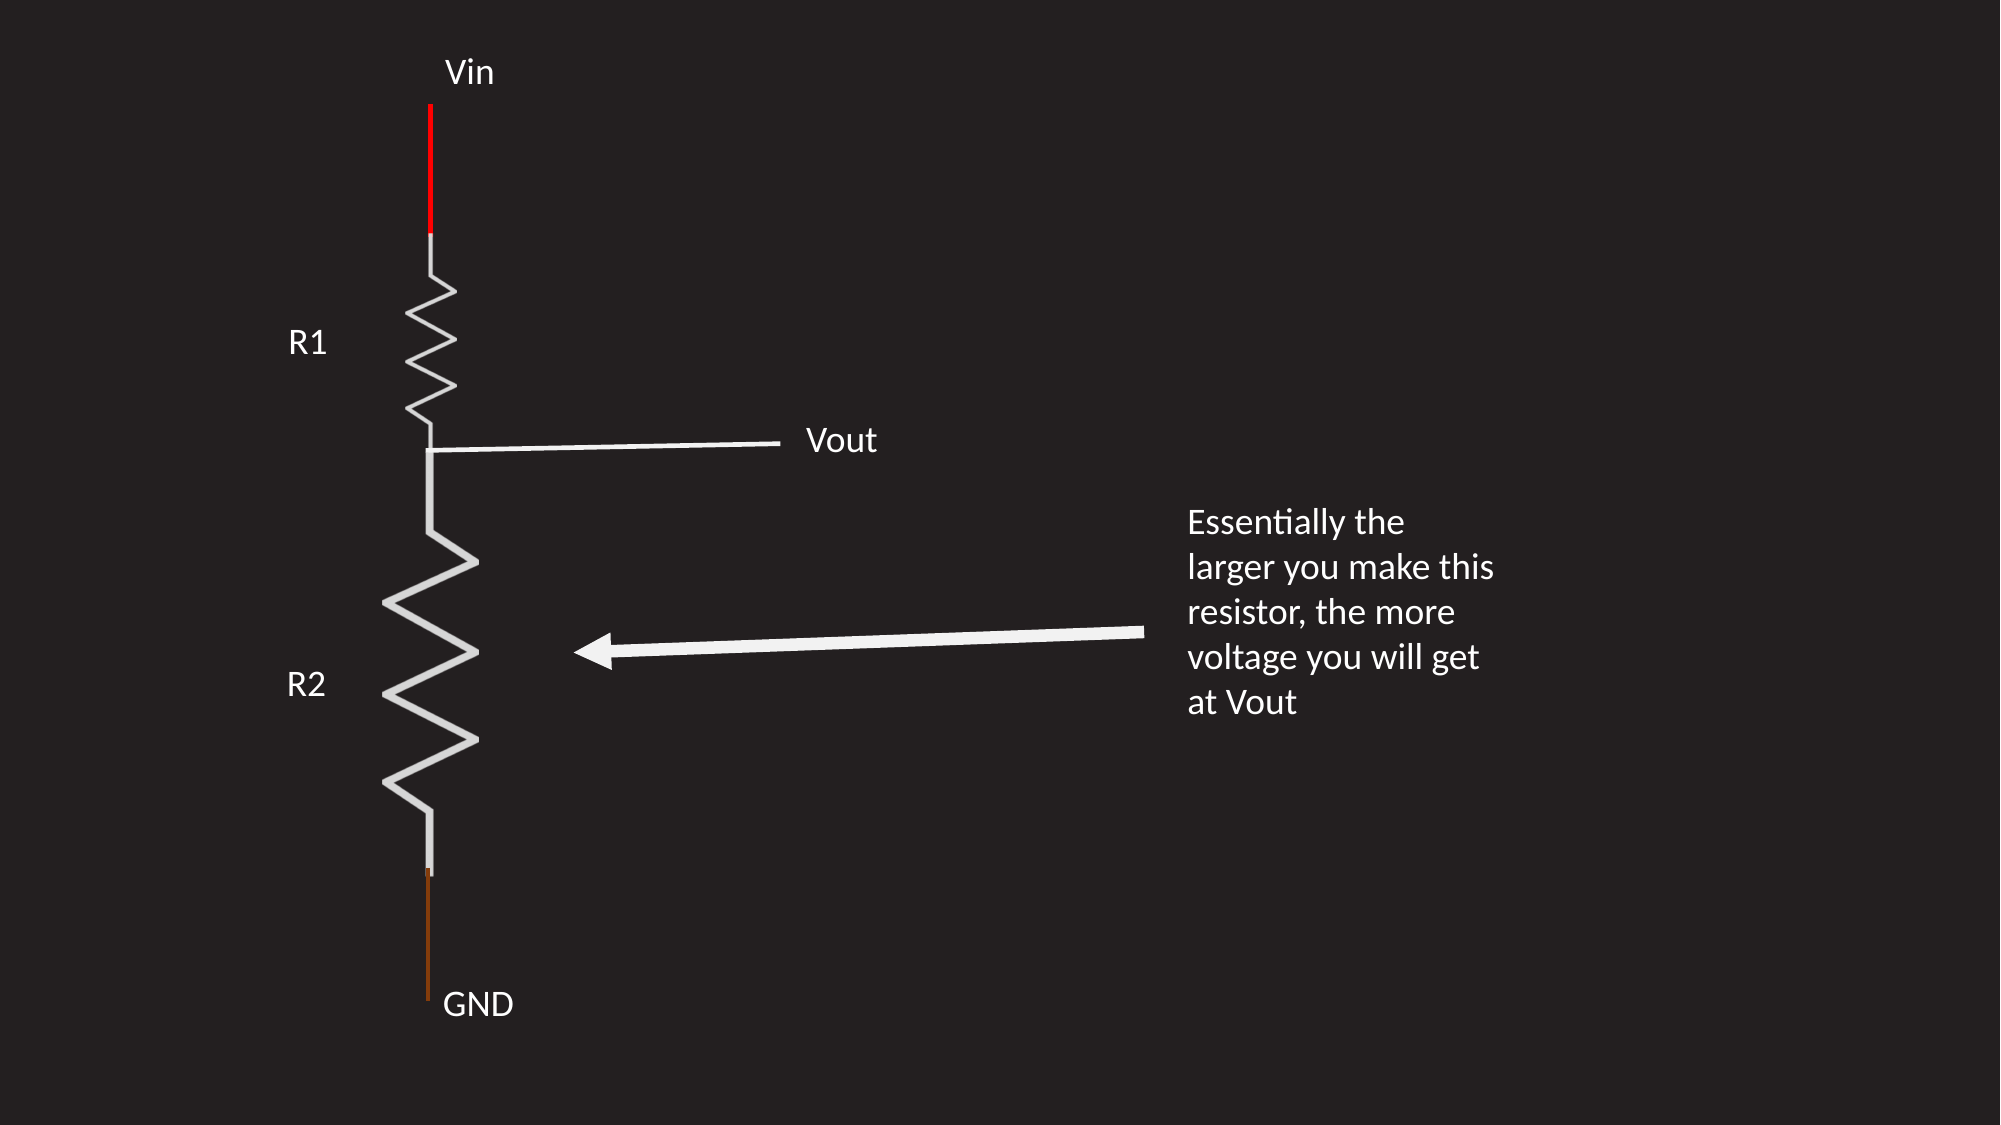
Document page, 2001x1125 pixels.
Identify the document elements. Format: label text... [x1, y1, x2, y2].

picture [316, 320, 545, 372]
text_box R1 [273, 309, 421, 370]
picture [214, 615, 647, 713]
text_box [573, 631, 1145, 653]
text_box GND [428, 971, 771, 1031]
text_box Vin [430, 39, 773, 100]
text_box Vout [791, 407, 1134, 468]
text_box Essentially the larger you make this resistor, the more voltage you will get at Vout [1172, 489, 1516, 730]
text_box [425, 443, 781, 451]
